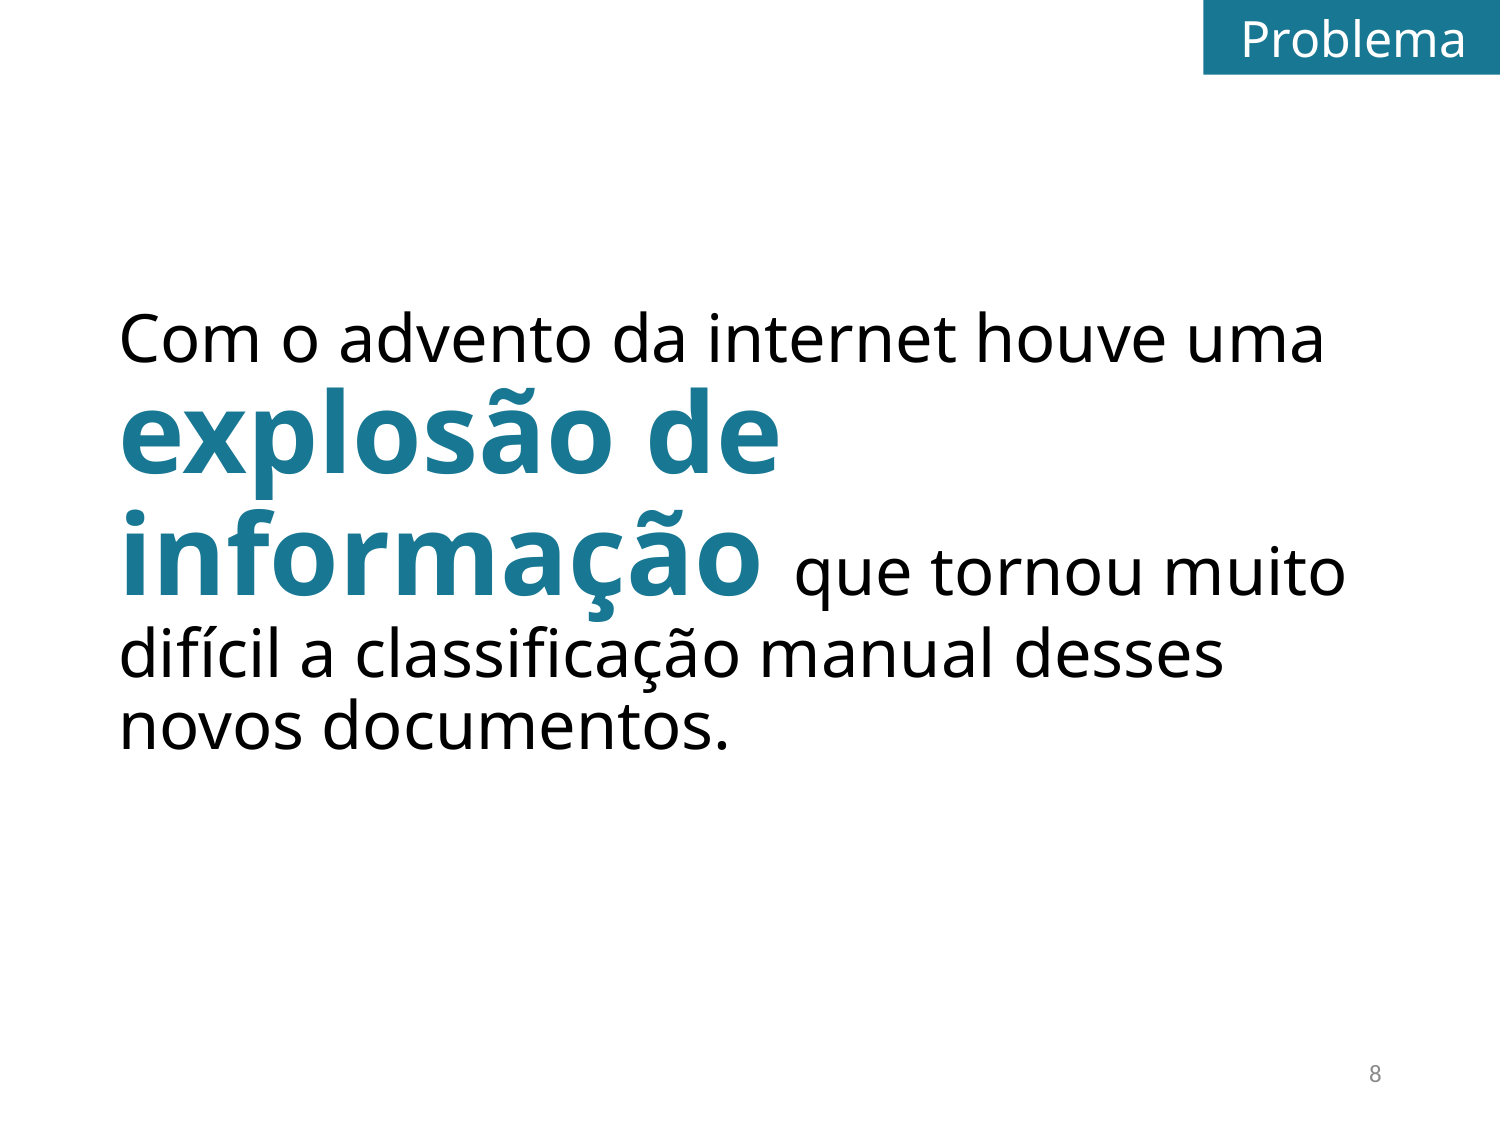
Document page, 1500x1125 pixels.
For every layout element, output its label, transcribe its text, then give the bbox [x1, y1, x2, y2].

list Com o advento da internet houve uma explosão de informação que tornou muito difícil a classificação manual desses novos documentos. [103, 256, 1397, 812]
slide_number 8 [1059, 1042, 1397, 1103]
text_box Problema [1203, 0, 1500, 75]
